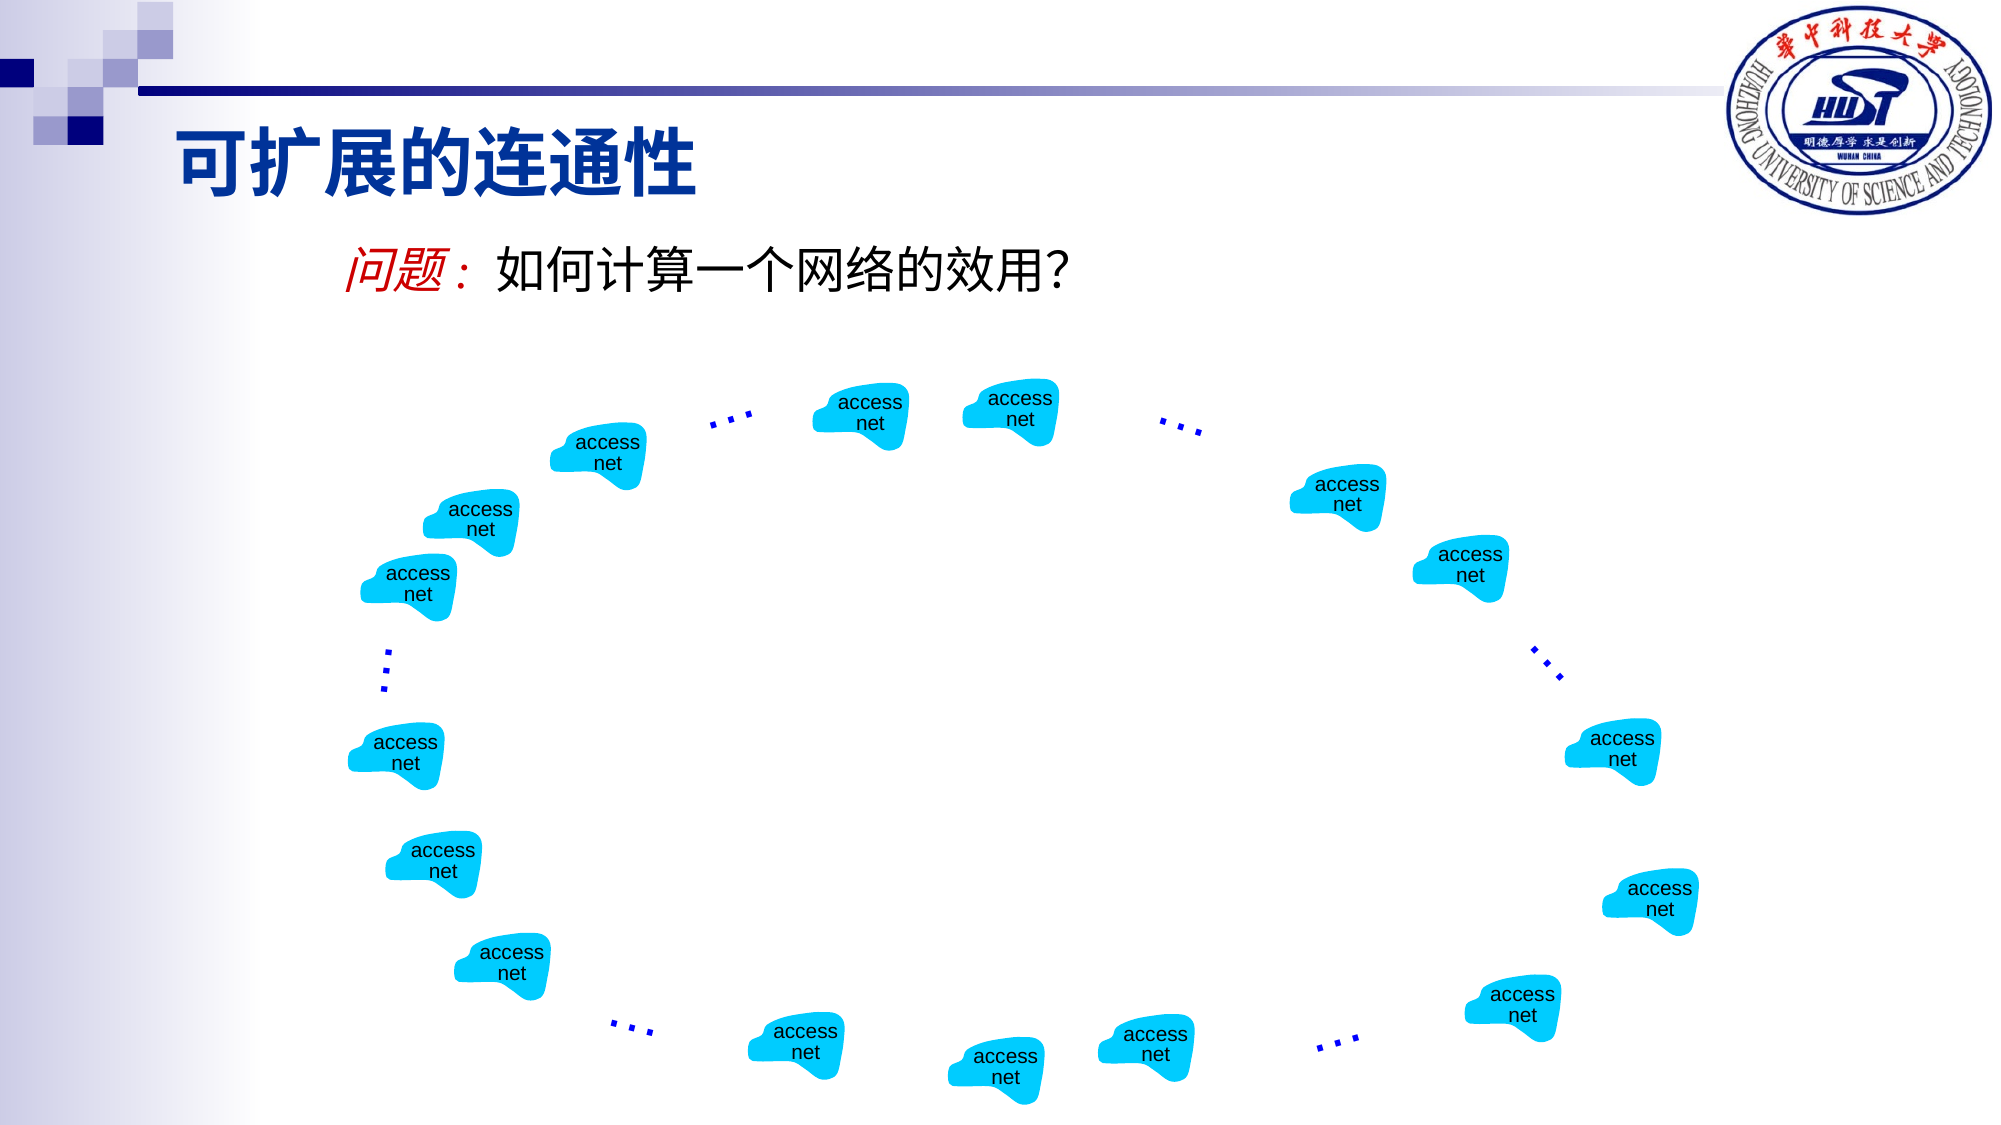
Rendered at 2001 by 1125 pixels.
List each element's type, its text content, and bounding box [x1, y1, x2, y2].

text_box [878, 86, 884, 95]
title 可扩展的连通性 [158, 106, 1487, 214]
list 问题: 如何计算一个网络的效用？ [327, 230, 1674, 356]
picture [1724, 1, 1993, 219]
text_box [323, 357, 1709, 1107]
